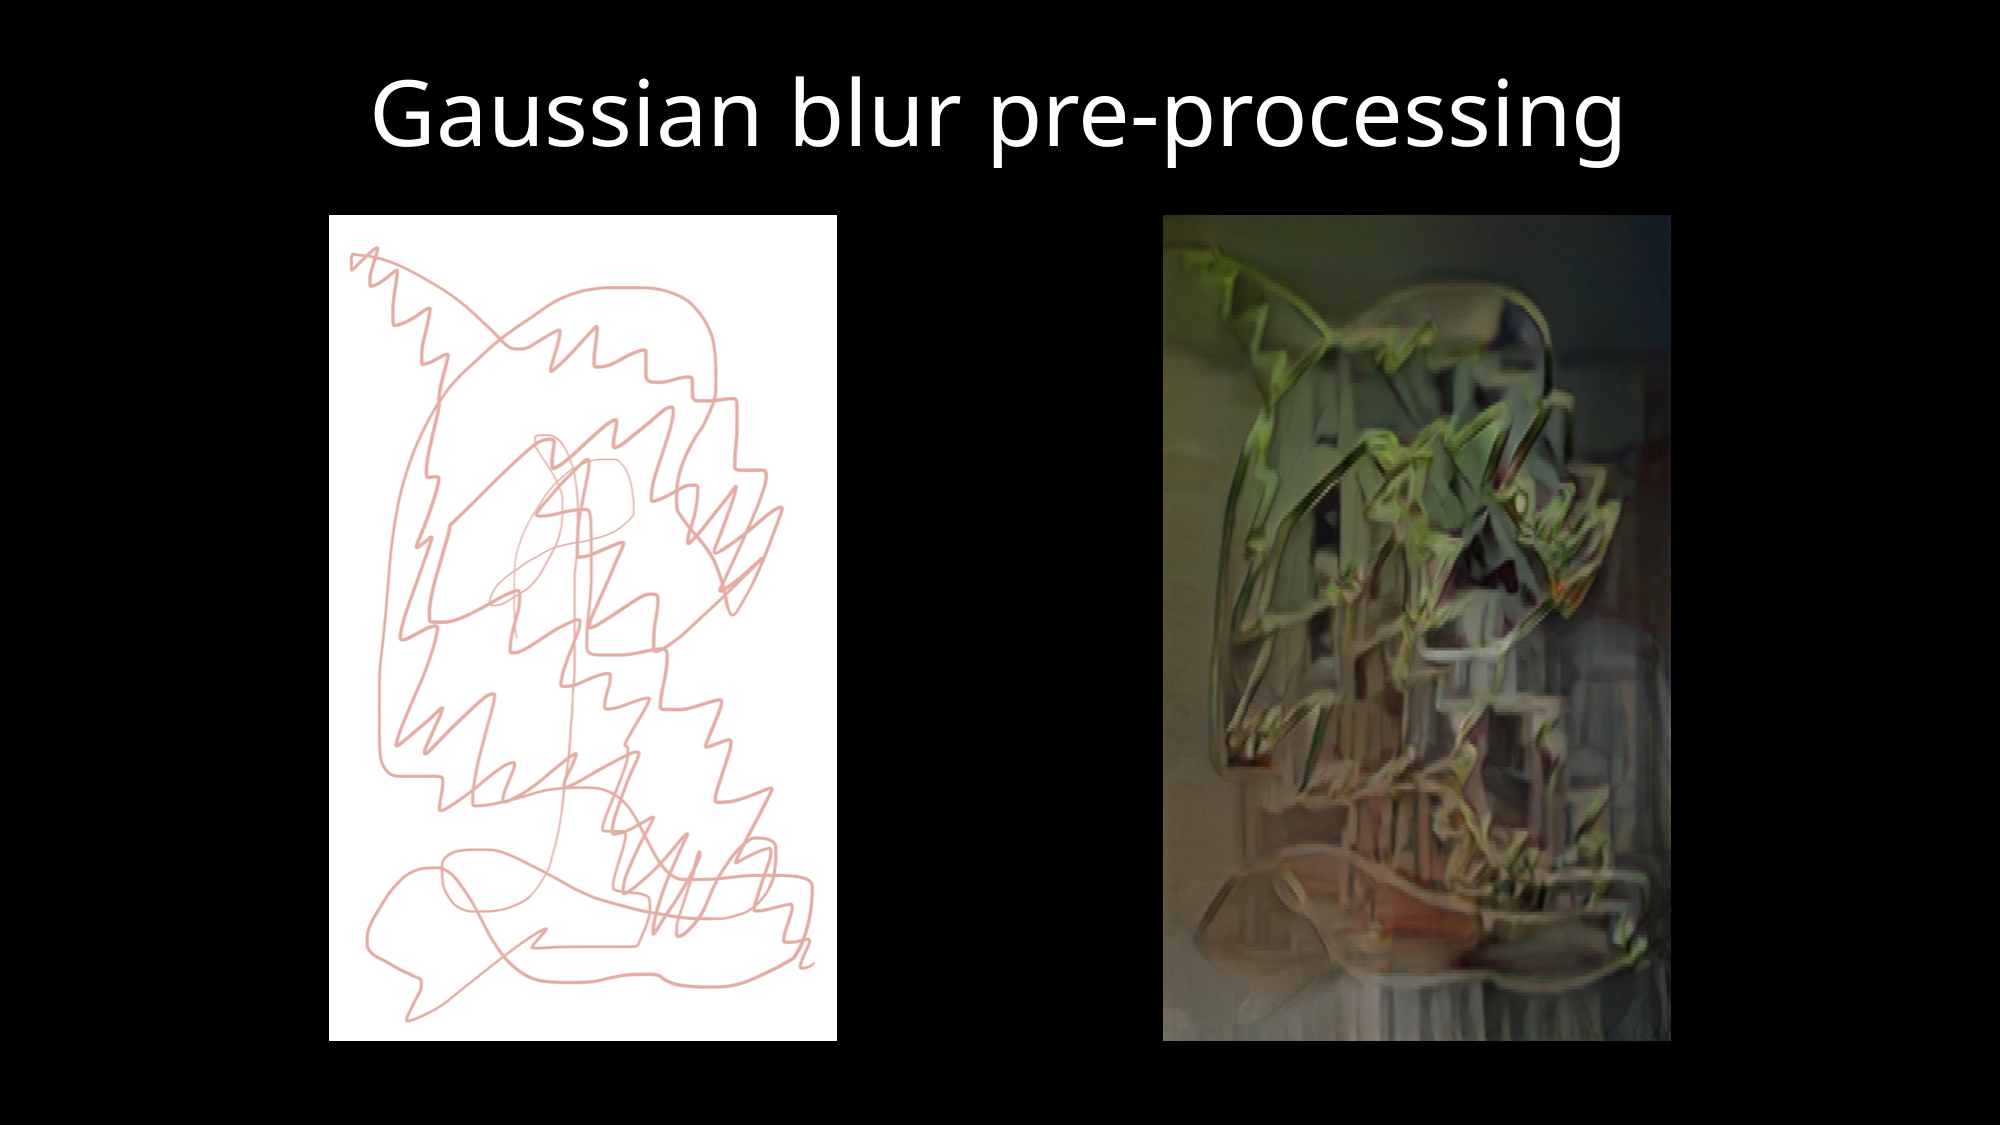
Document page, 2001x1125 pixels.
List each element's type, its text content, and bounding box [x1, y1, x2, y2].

title Gaussian blur pre-processing [137, 8, 1863, 226]
picture [329, 215, 837, 1041]
picture [1163, 215, 1671, 1041]
